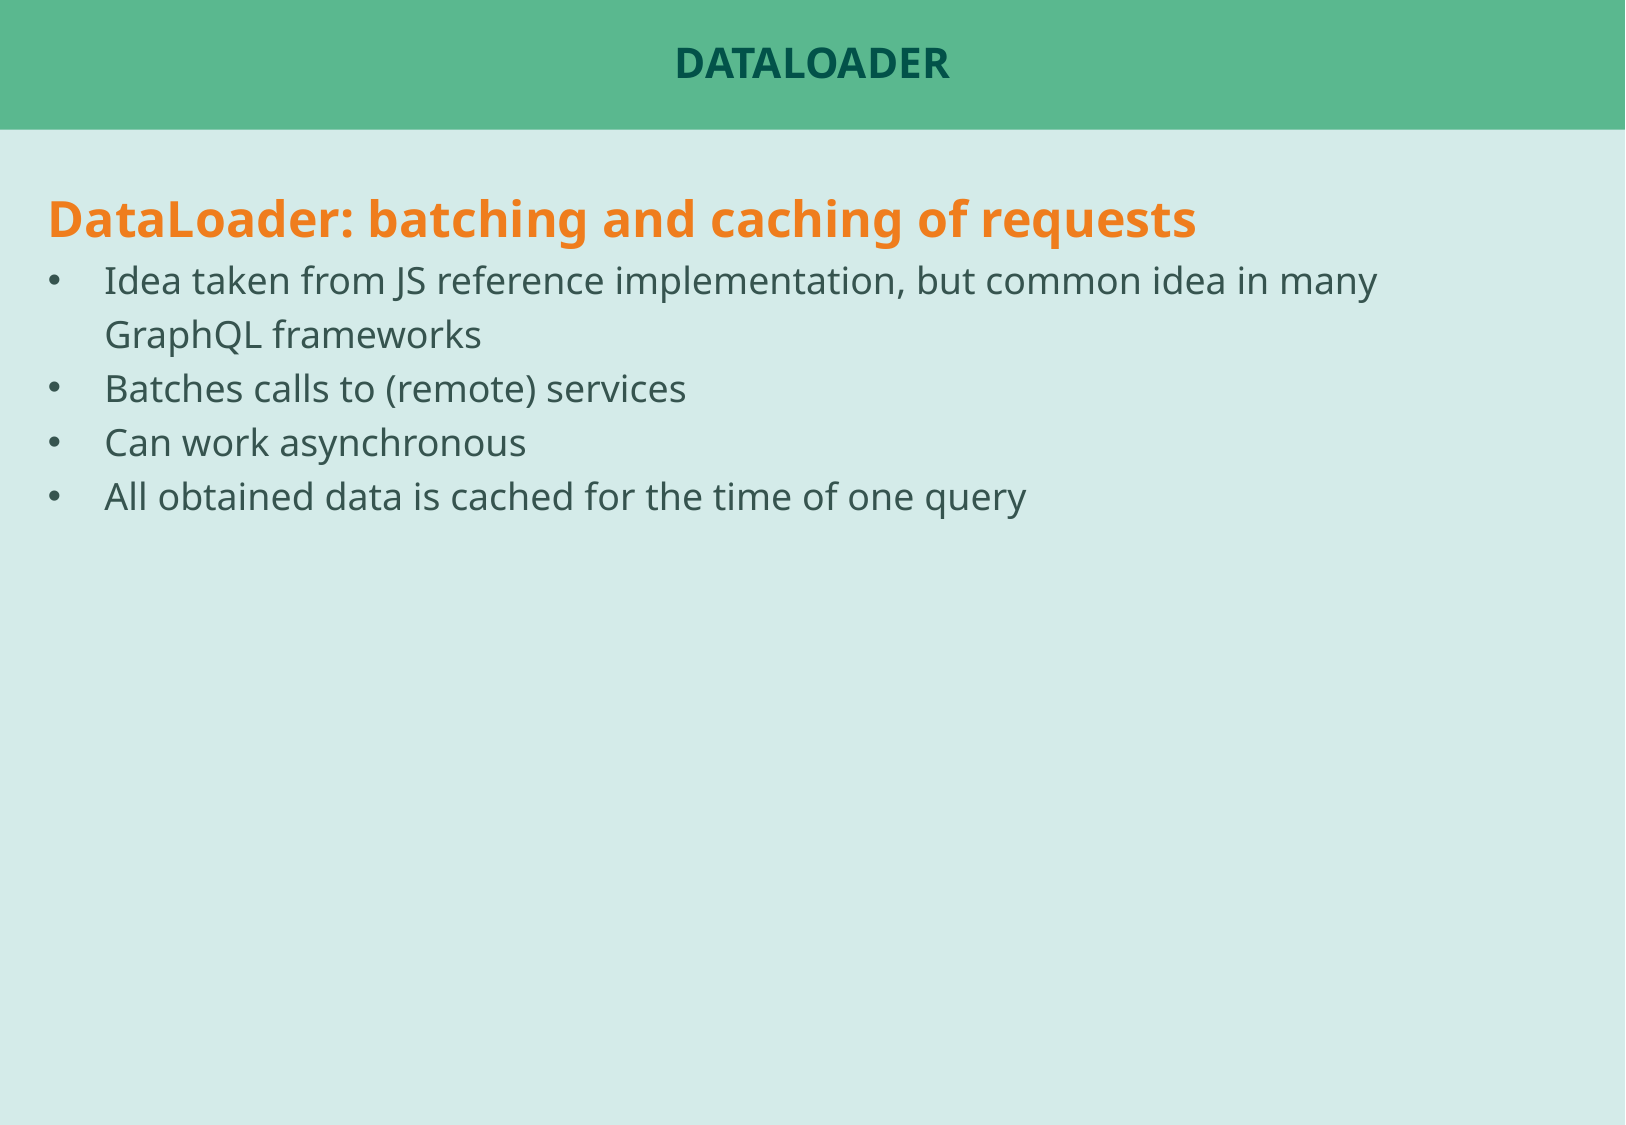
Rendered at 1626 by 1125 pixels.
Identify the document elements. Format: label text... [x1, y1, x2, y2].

text_box DataLoader: batching and caching of requests Idea taken from JS reference implementation, but common idea in many GraphQL frameworks Batches calls to (remote) services Can work asynchronous All obtained data is cached for the time of one query [33, 168, 1557, 633]
title DataLoader [0, 0, 1625, 130]
